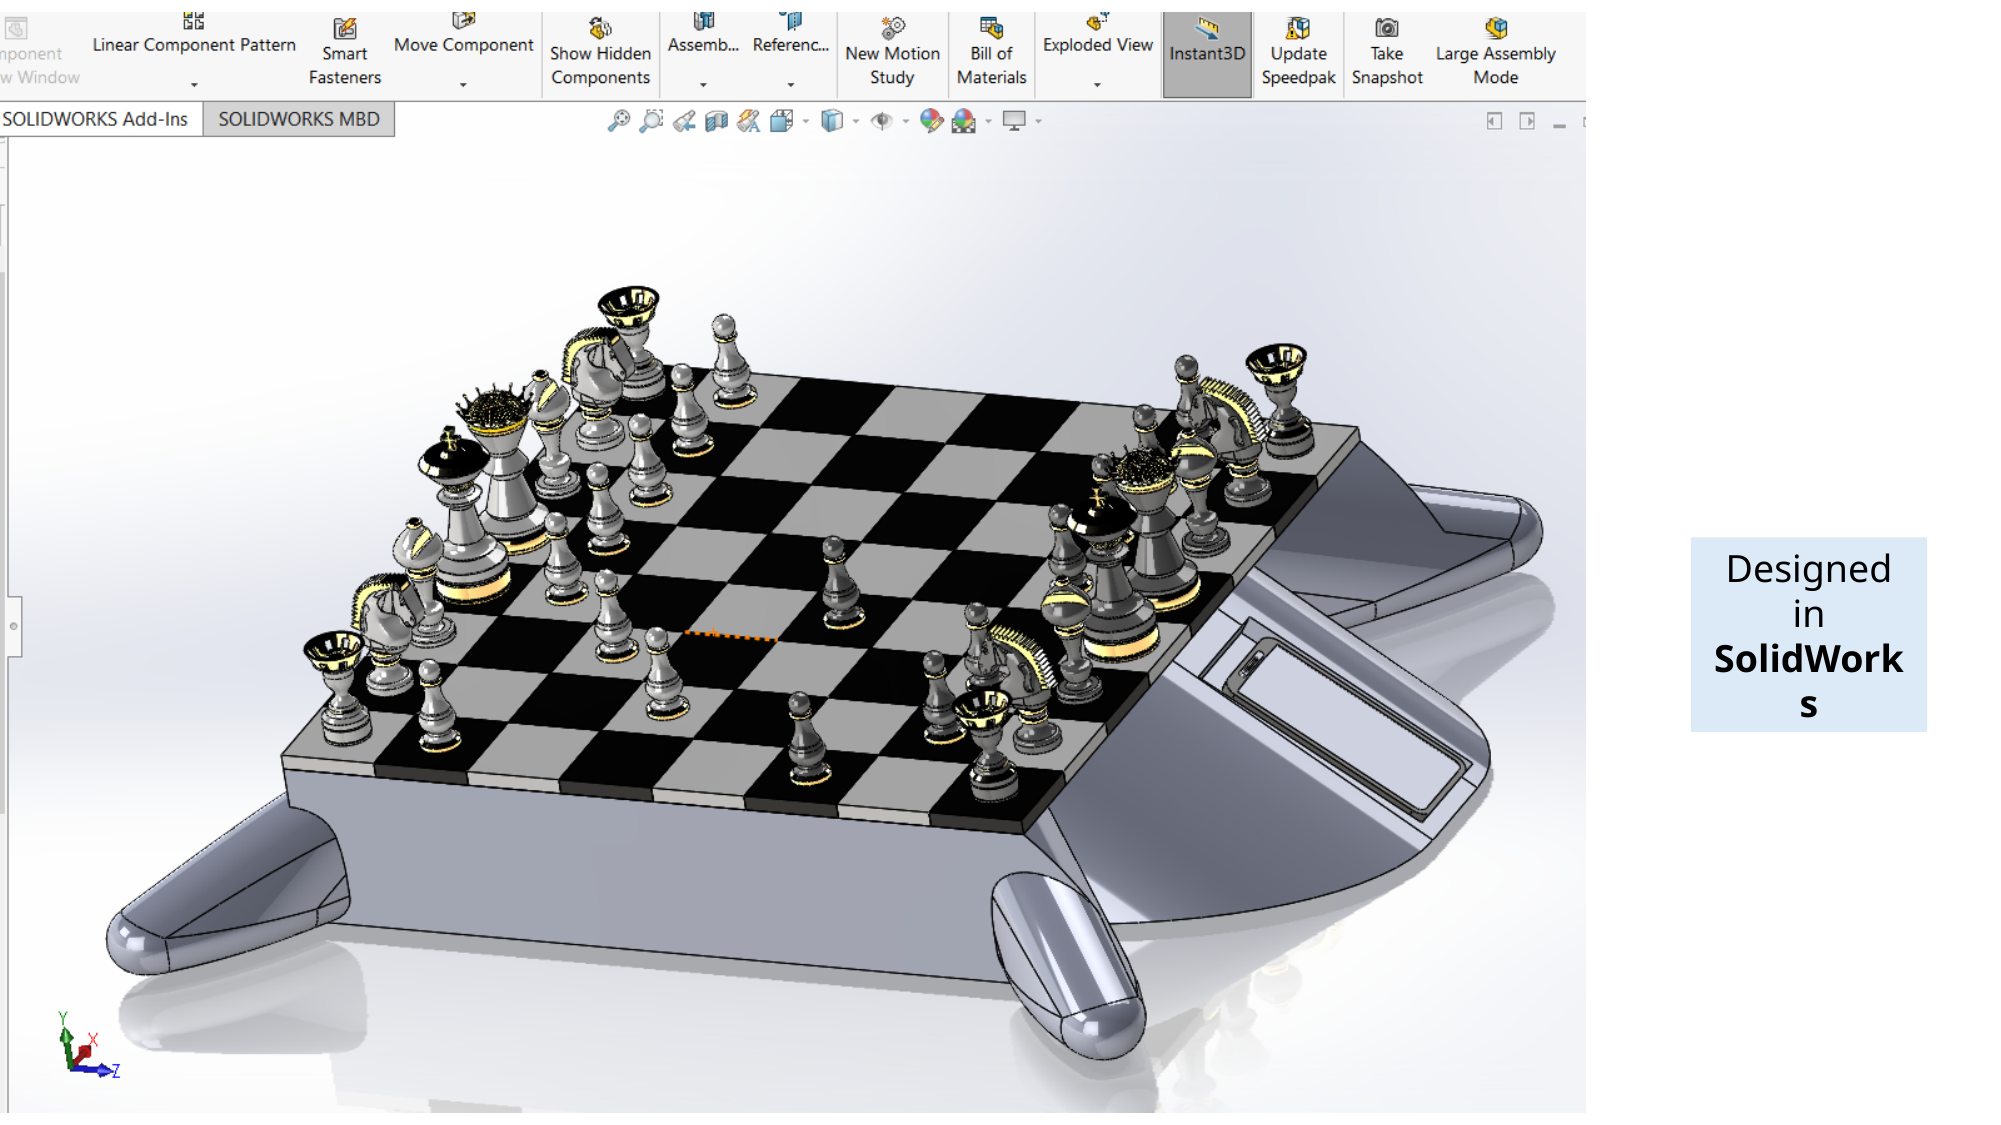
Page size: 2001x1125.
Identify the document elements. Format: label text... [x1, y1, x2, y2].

text_box Designed in SolidWorks [1690, 537, 1928, 732]
picture [0, 11, 1586, 1113]
